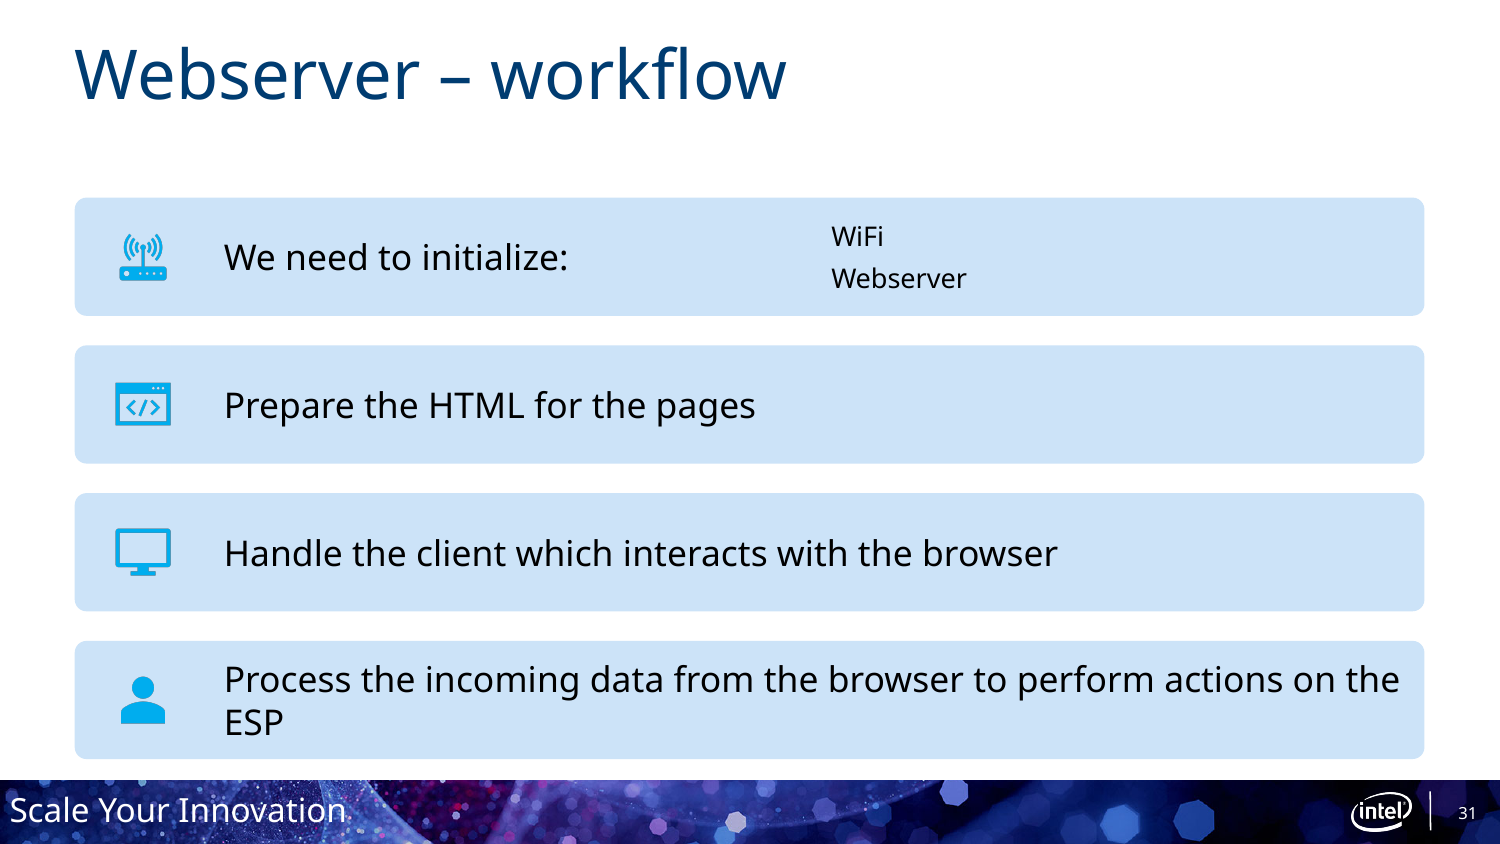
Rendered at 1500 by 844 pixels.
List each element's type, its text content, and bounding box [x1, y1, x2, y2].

title Webserver – workflow [74, 50, 1425, 194]
picture [0, 780, 1500, 844]
slide_number 31 [1127, 791, 1478, 837]
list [74, 197, 1425, 760]
